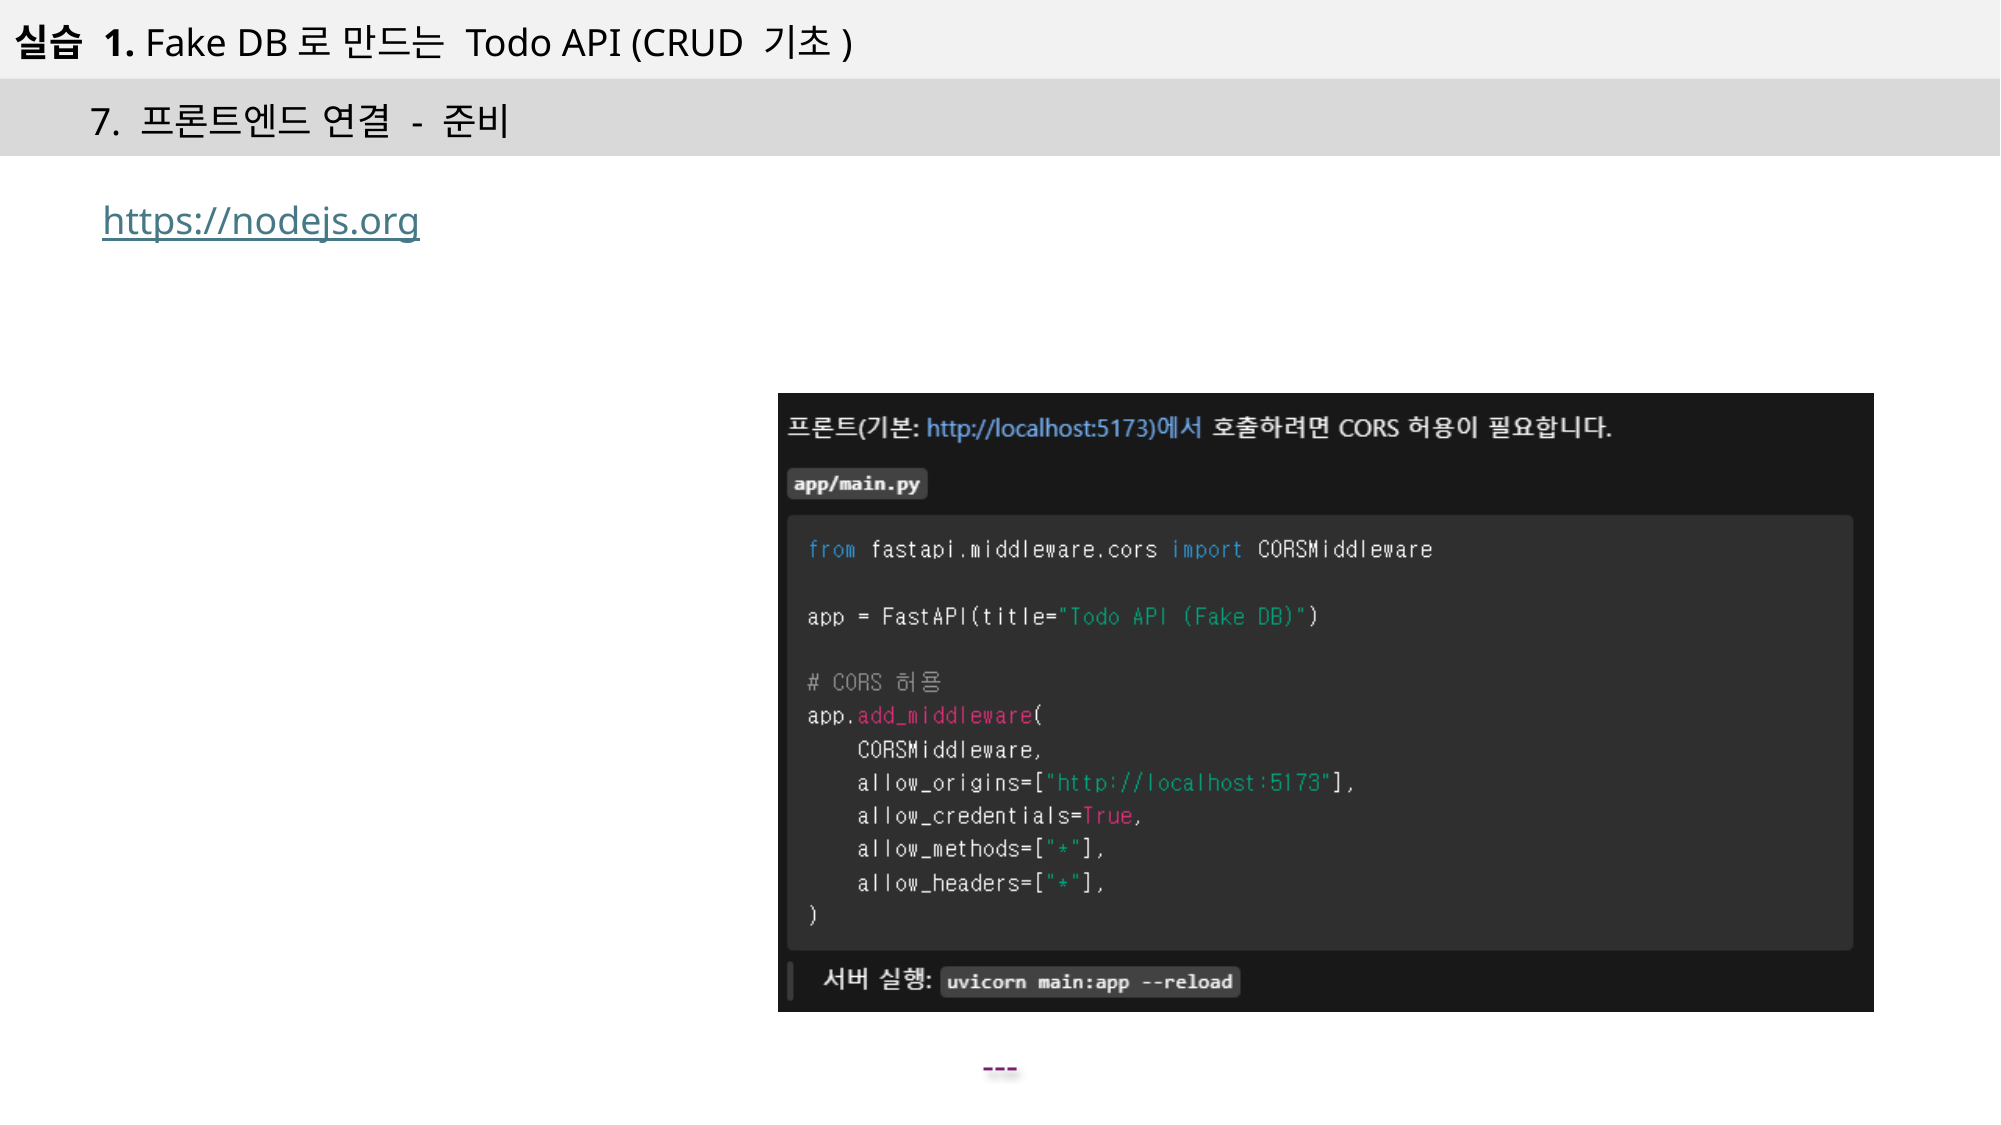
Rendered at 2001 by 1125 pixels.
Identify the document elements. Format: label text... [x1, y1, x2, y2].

text_box --- [0, 1034, 2000, 1095]
text_box https://nodejs.org [87, 190, 1099, 256]
picture [777, 393, 1875, 1012]
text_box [0, 0, 2000, 157]
